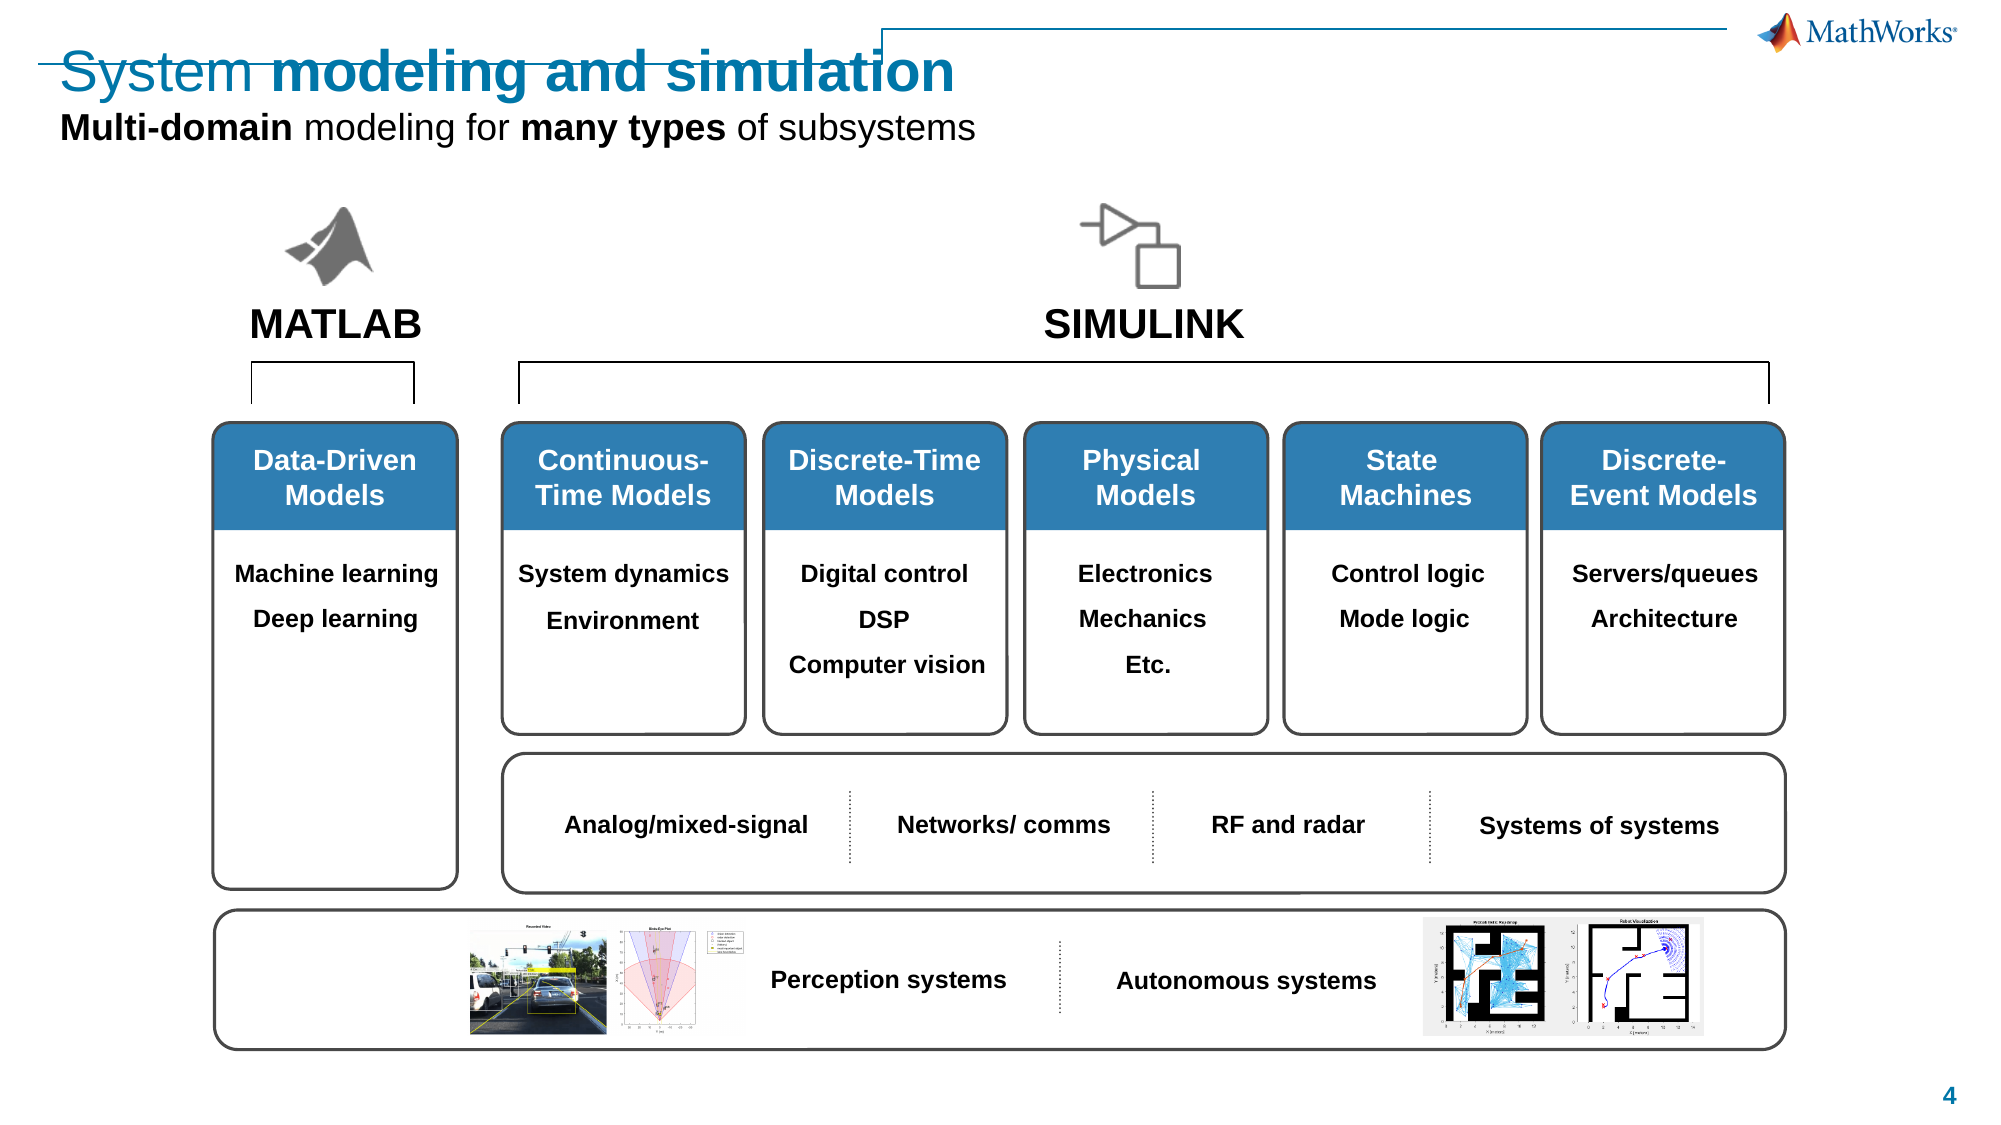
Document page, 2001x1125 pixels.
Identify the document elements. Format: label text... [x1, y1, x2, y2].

text_box [1024, 422, 1268, 735]
text_box [251, 361, 415, 405]
text_box Perception systems [765, 959, 1055, 997]
title System modeling and simulation Multi-domain modeling for many types of subsystems [44, 25, 1812, 188]
text_box System dynamics [512, 552, 736, 589]
text_box [502, 753, 1786, 893]
text_box [1283, 422, 1528, 735]
text_box [212, 422, 458, 890]
text_box Machine learning [225, 552, 449, 589]
picture [284, 207, 374, 286]
text_box Computer vision [775, 643, 1000, 680]
text_box Deep learning [224, 597, 448, 635]
text_box Autonomous systems [1111, 959, 1408, 998]
text_box Systems of systems [1474, 803, 1733, 846]
text_box [763, 422, 1007, 735]
picture [1079, 202, 1181, 290]
text_box Servers/queues [1553, 552, 1778, 589]
text_box Networks/ comms [891, 802, 1127, 846]
picture [1751, 3, 1970, 63]
text_box Control logic [1296, 552, 1521, 589]
text_box Environment [511, 599, 735, 636]
text_box [214, 909, 1786, 1050]
text_box Architecture [1552, 597, 1777, 635]
text_box RF and radar [1205, 802, 1375, 846]
text_box [502, 422, 746, 735]
text_box Analog/mixed-signal [558, 802, 823, 846]
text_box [518, 361, 1770, 405]
text_box [1541, 422, 1785, 735]
text_box Mode logic [1293, 597, 1517, 635]
picture [1422, 917, 1705, 1036]
text_box Electronics [1033, 552, 1258, 589]
text_box DSP [772, 598, 997, 635]
text_box Etc. [1036, 643, 1261, 680]
text_box Mechanics [1031, 597, 1255, 634]
picture [467, 917, 746, 1036]
text_box Digital control [773, 552, 997, 589]
text_box SIMULINK [1017, 289, 1272, 354]
text_box MATLAB [209, 289, 463, 354]
